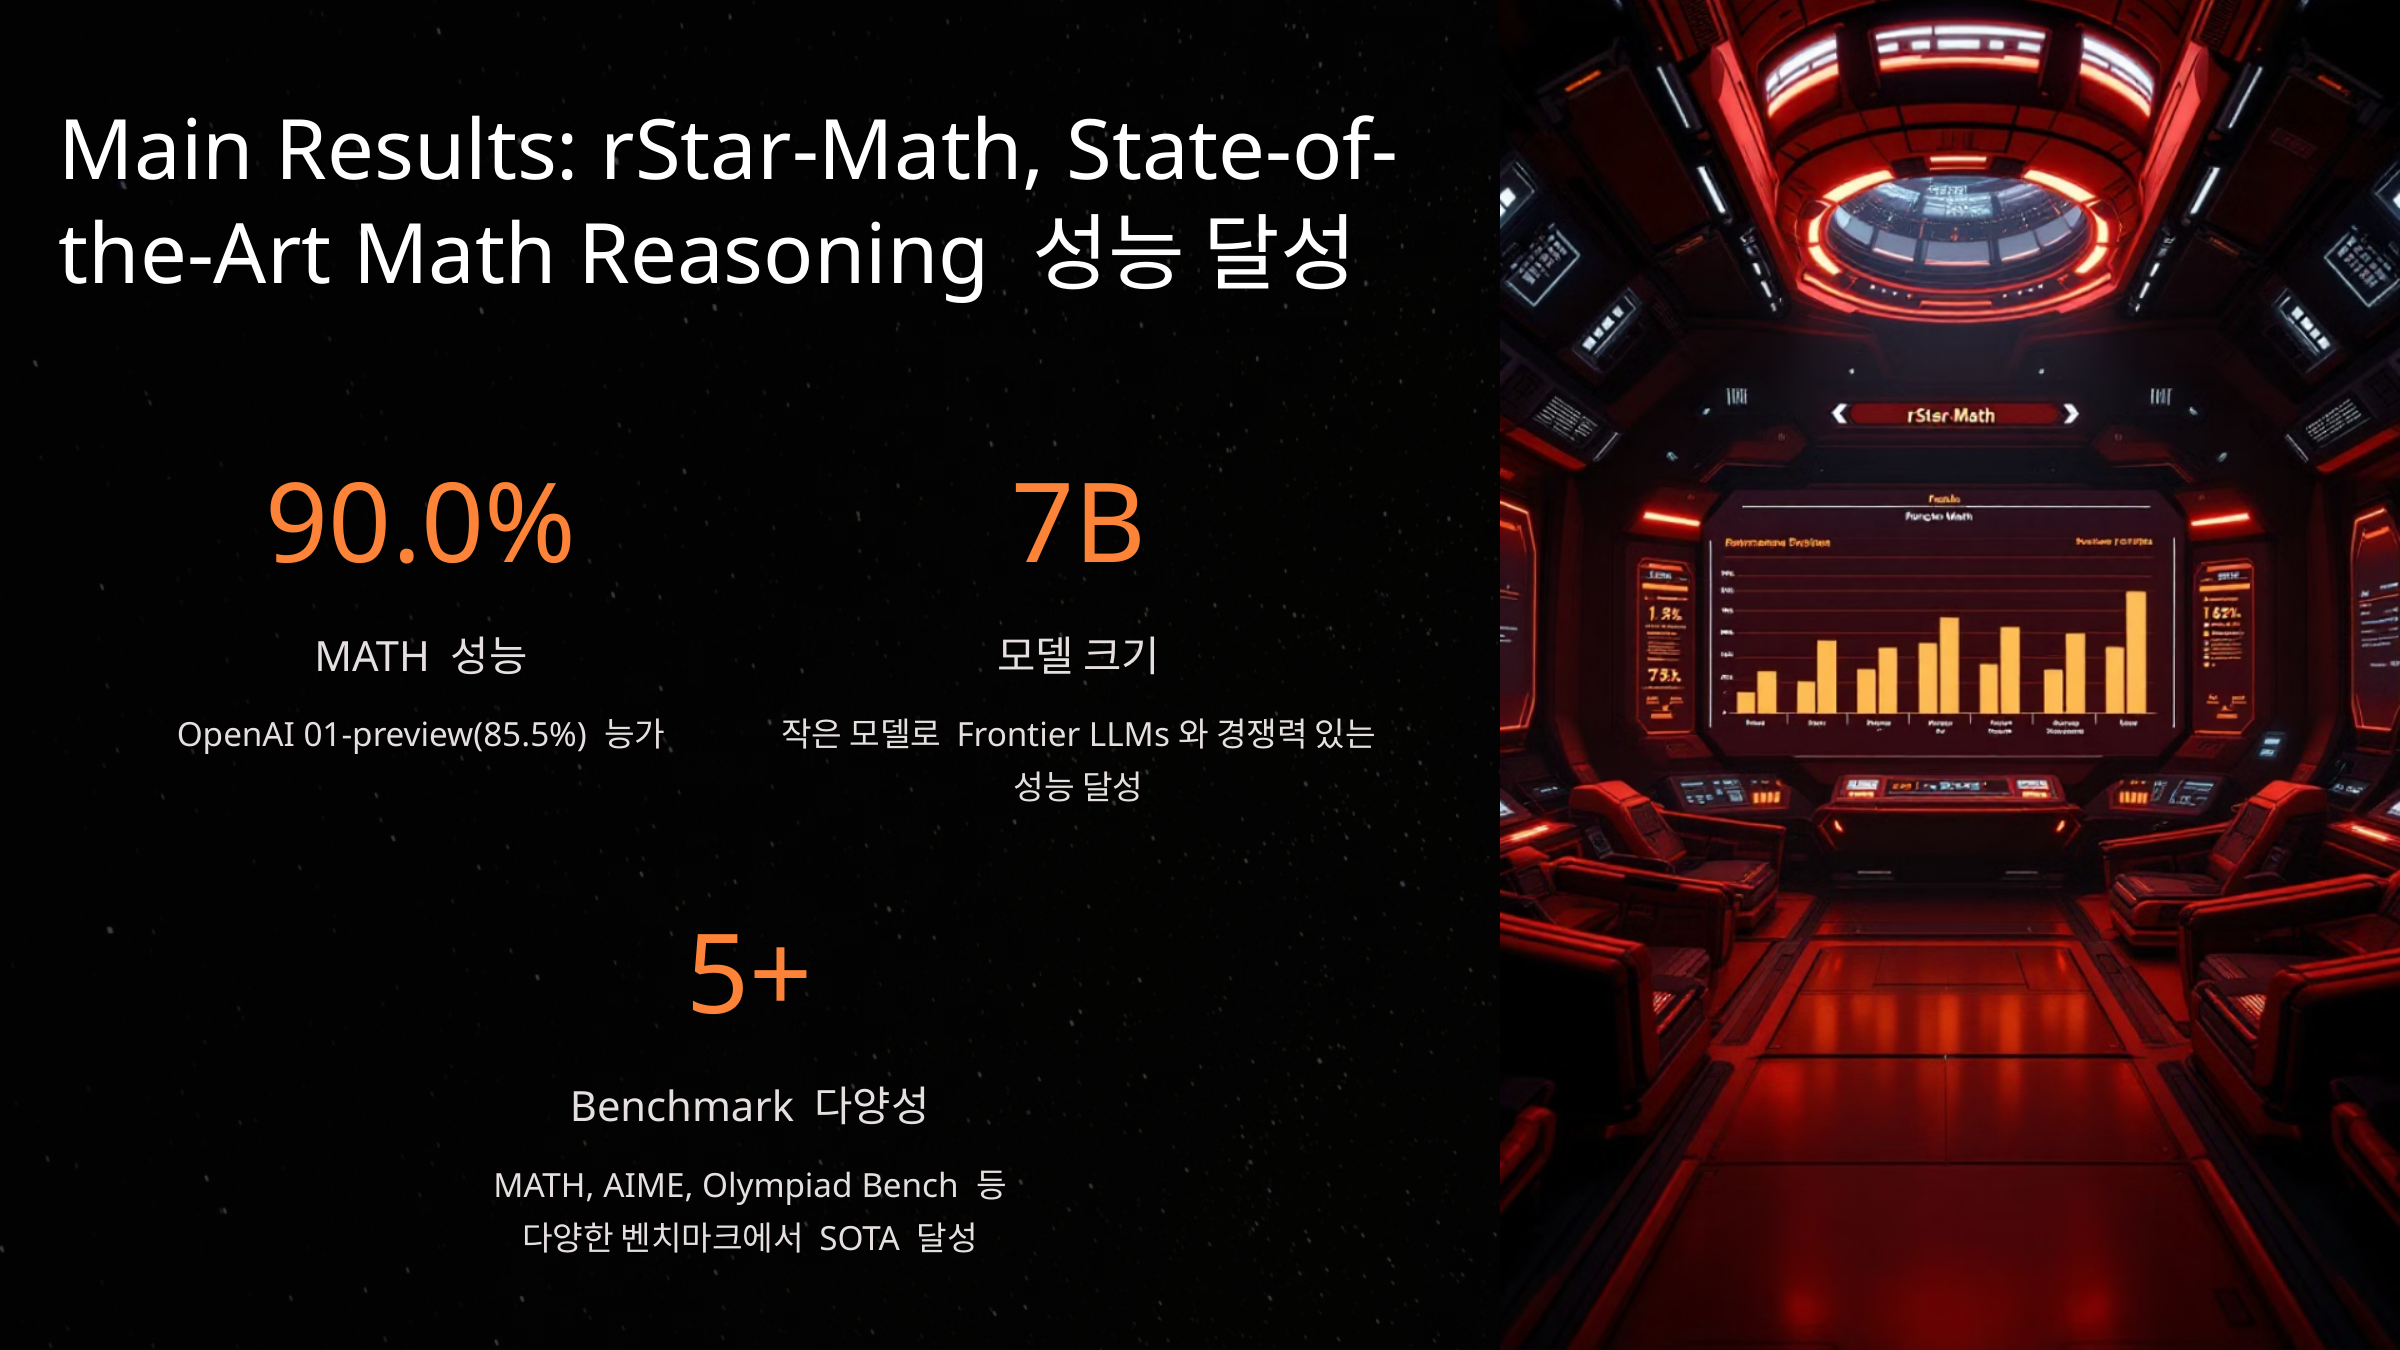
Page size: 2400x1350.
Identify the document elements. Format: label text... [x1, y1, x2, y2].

text_box 작은 모델로 Frontier LLMs와 경쟁력 있는 성능 달성 [775, 700, 1383, 808]
text_box Main Results: rStar-Math, State-of-the-Art Math Reasoning 성능 달성 [58, 92, 1442, 408]
text_box Benchmark 다양성 [539, 1078, 960, 1131]
text_box 7B [775, 474, 1383, 586]
text_box 90.0% [117, 474, 725, 586]
picture [0, 0, 2400, 1350]
text_box 모델 크기 [868, 627, 1289, 680]
text_box MATH, AIME, Olympiad Bench 등 다양한 벤치마크에서 SOTA 달성 [446, 1150, 1054, 1259]
text_box OpenAI 01-preview(85.5%) 능가 [117, 700, 725, 808]
text_box MATH 성능 [211, 627, 632, 680]
text_box 5+ [446, 925, 1054, 1036]
